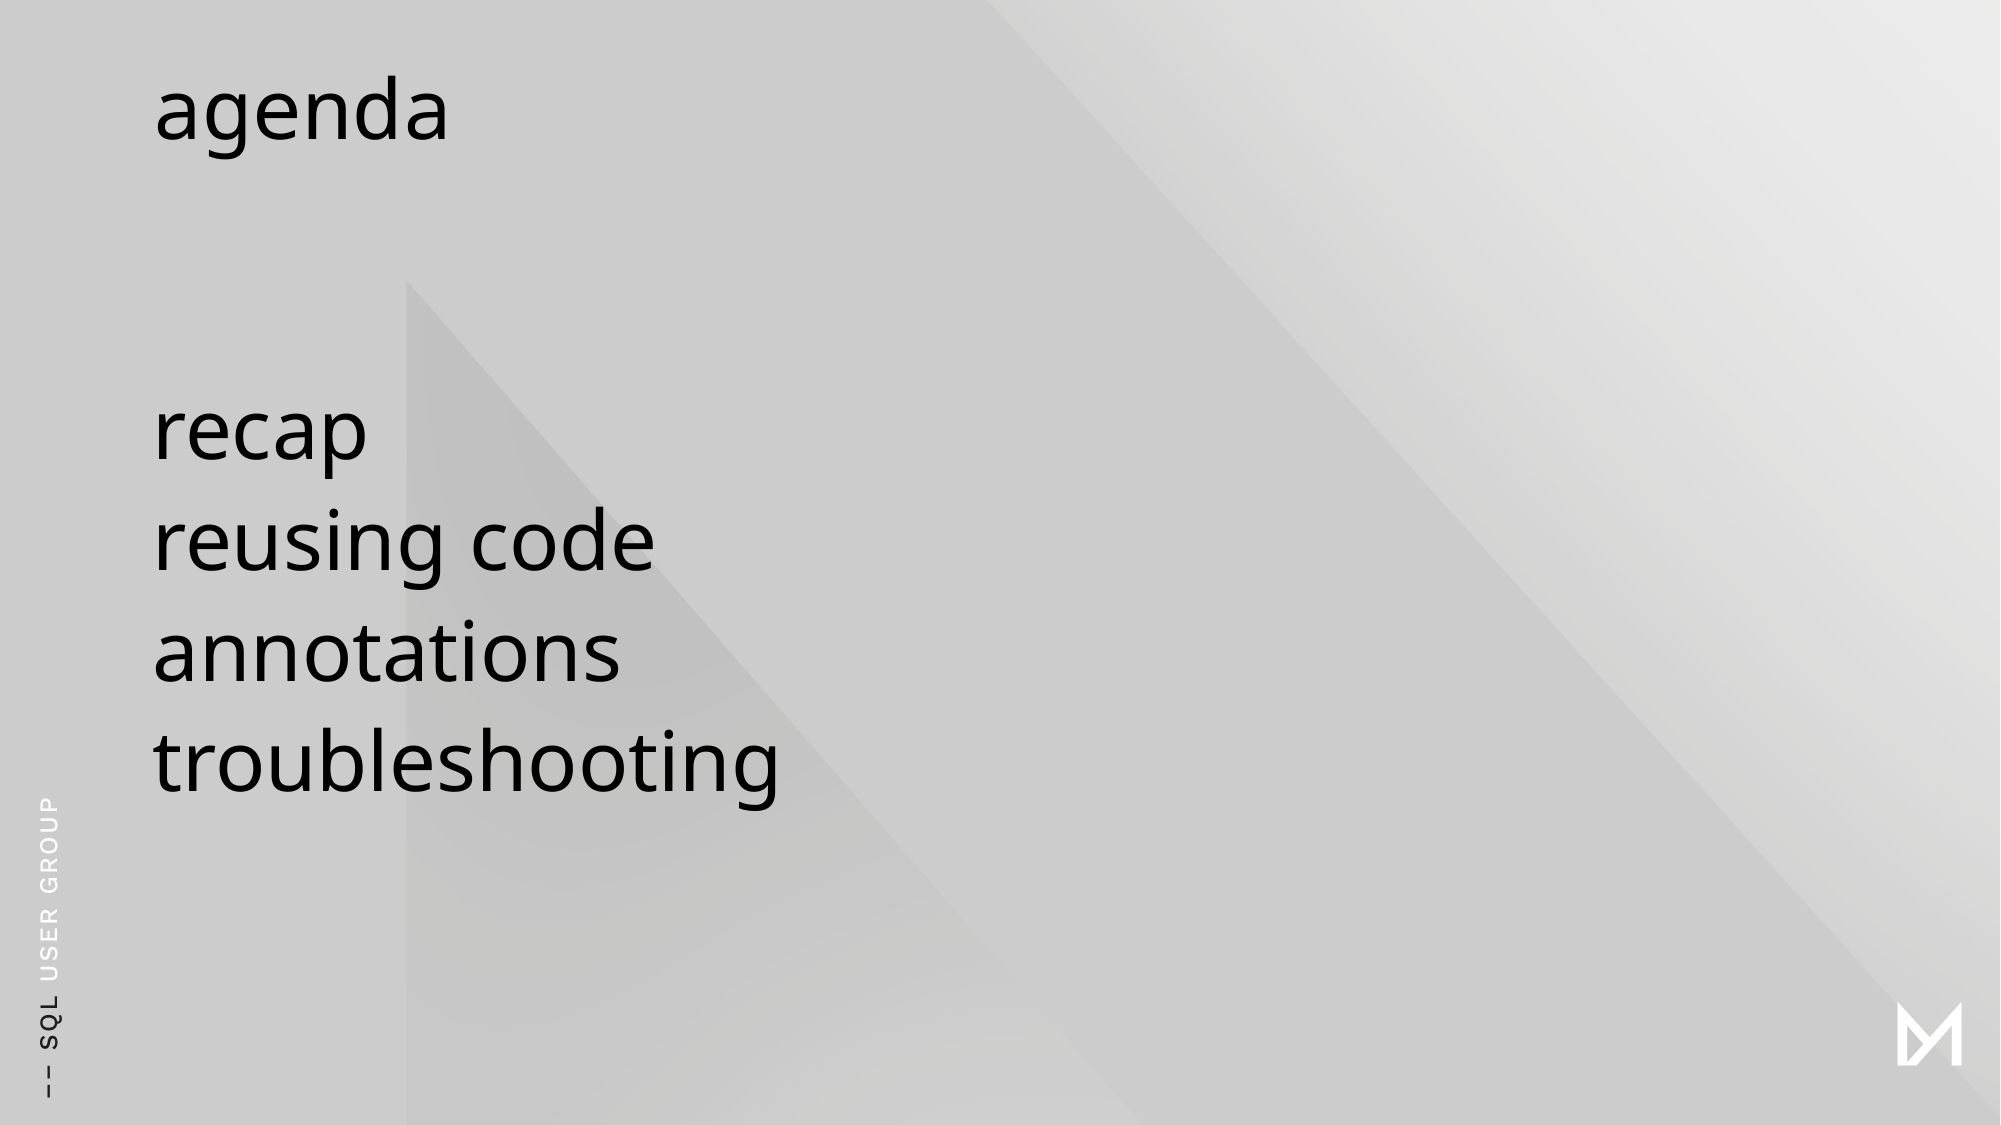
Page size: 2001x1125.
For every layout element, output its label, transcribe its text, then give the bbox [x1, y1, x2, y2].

list recap reusing code annotations troubleshooting [137, 380, 1863, 1014]
picture [0, 0, 2001, 1125]
title agenda [137, 59, 1863, 229]
